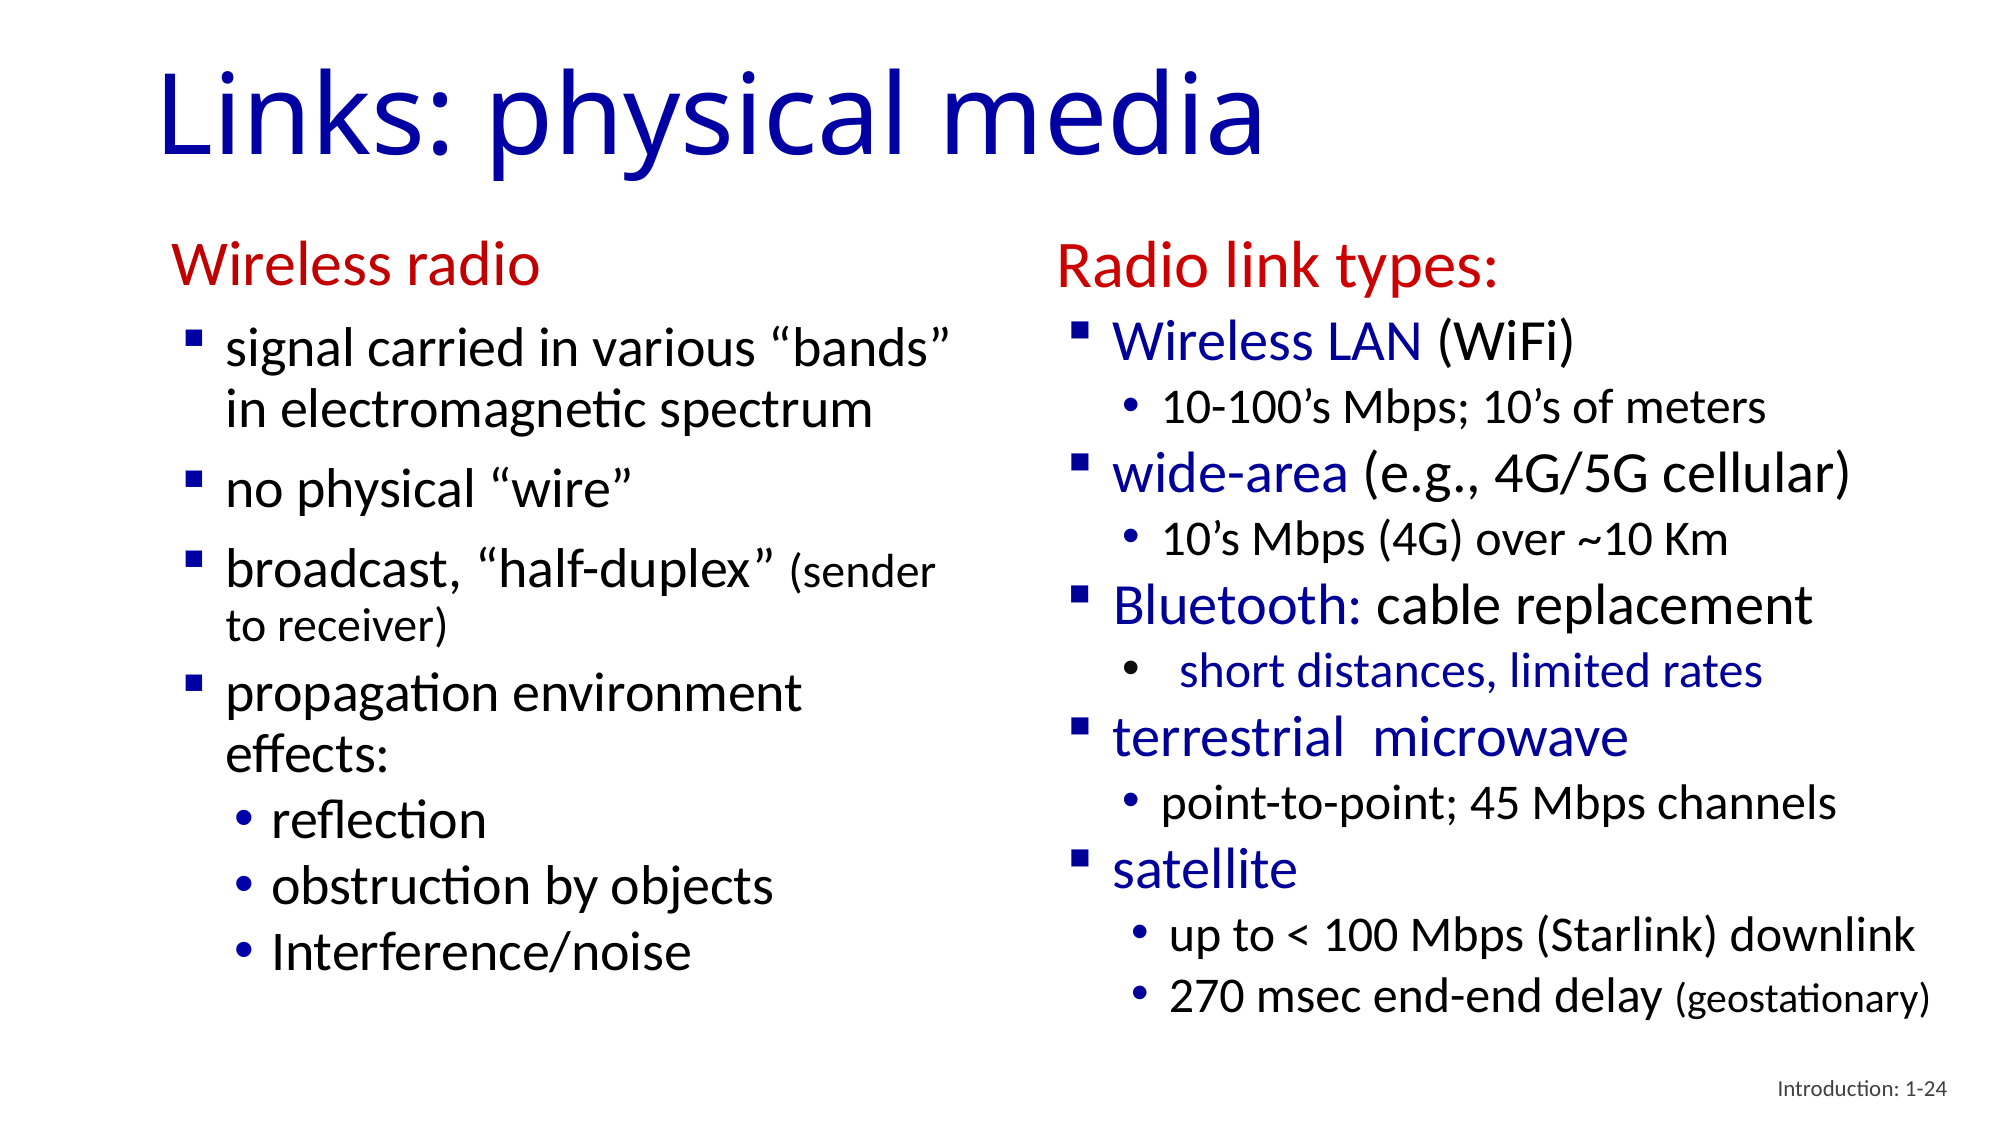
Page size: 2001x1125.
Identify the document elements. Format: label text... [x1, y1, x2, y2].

text_box Radio link types: Wireless LAN (WiFi) 10-100’s Mbps; 10’s of meters wide-area (e.g., 4G/5G cellular) 10’s Mbps (4G) over ~10 Km Bluetooth: cable replacement short distances, limited rates terrestrial microwave point-to-point; 45 Mbps channels satellite up to < 100 Mbps (Starlink) downlink 270 msec end-end delay (geostationary) [1041, 222, 1963, 1062]
title Links: physical media [139, 44, 1865, 192]
text_box Wireless radio signal carried in various “bands” in electromagnetic spectrum no physical “wire” broadcast, “half-duplex” (sender to receiver) propagation environment effects: reflection obstruction by objects Interference/noise [156, 222, 969, 1023]
slide_number Introduction: 1-24 [1512, 1056, 1963, 1117]
